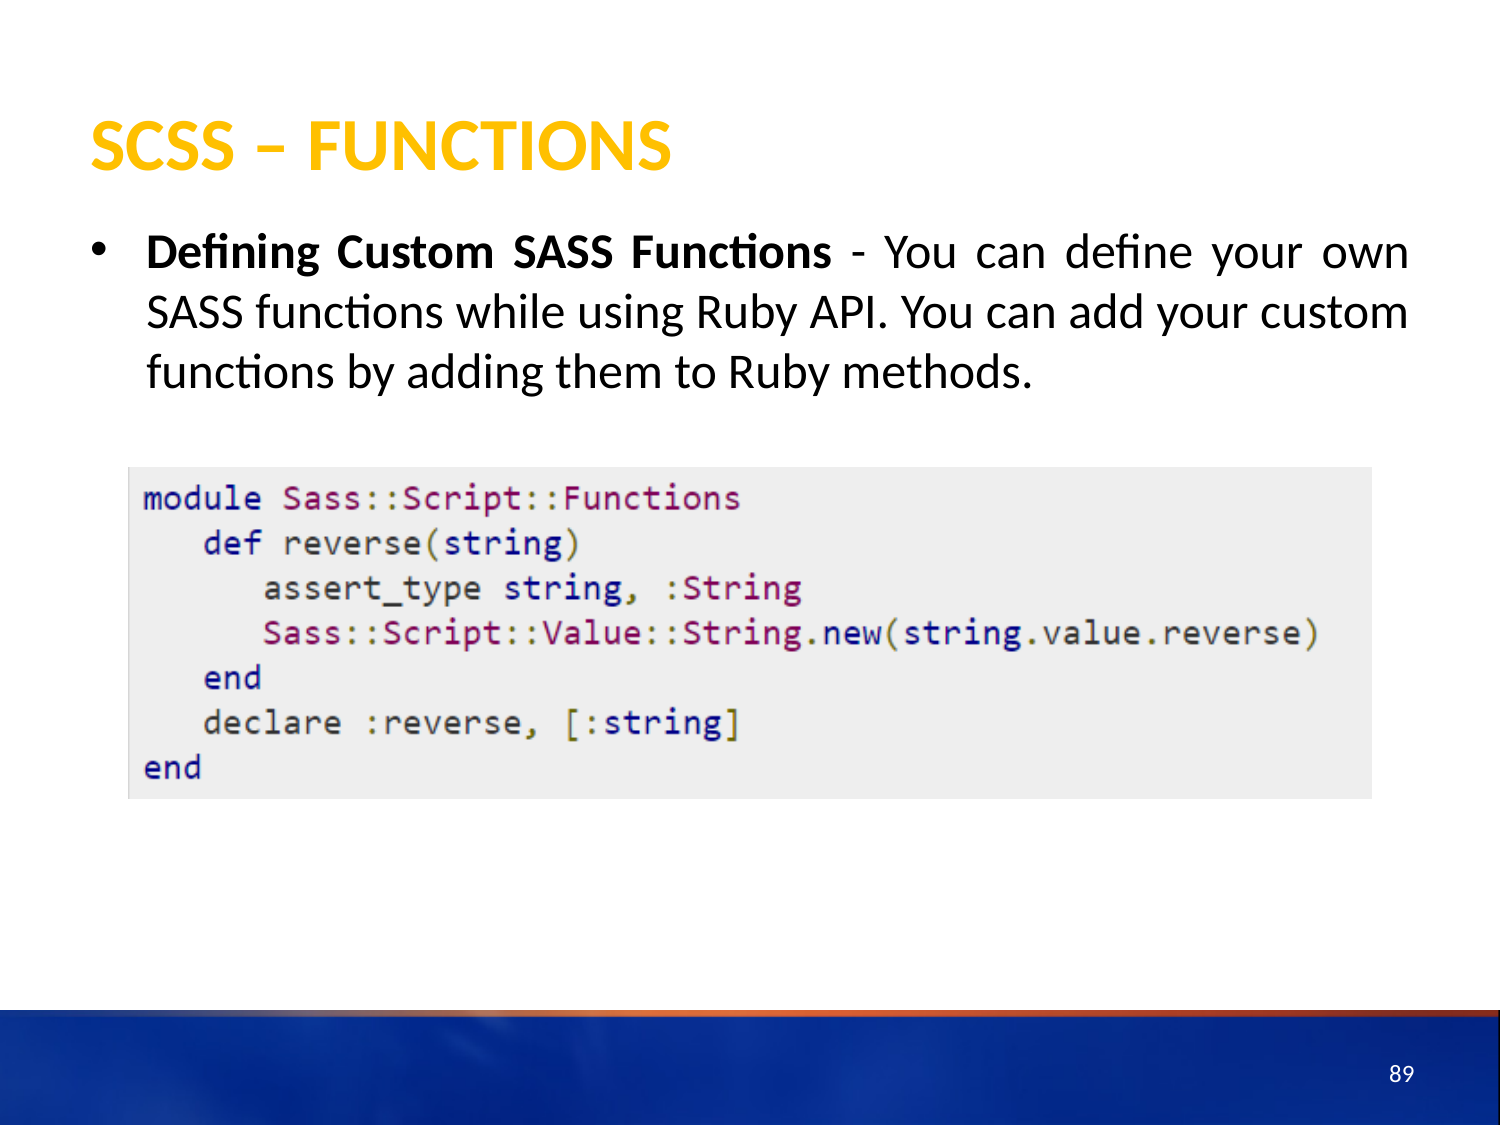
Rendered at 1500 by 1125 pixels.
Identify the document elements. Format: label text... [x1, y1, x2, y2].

slide_number 89 [1215, 1042, 1430, 1103]
picture [128, 467, 1372, 799]
list Defining Custom SASS Functions - You can define your own SASS functions while using Ruby API. You can add your custom functions by adding them to Ruby methods. [75, 210, 1425, 409]
picture [0, 1010, 1500, 1125]
title SCSS – Functions [75, 93, 1425, 188]
